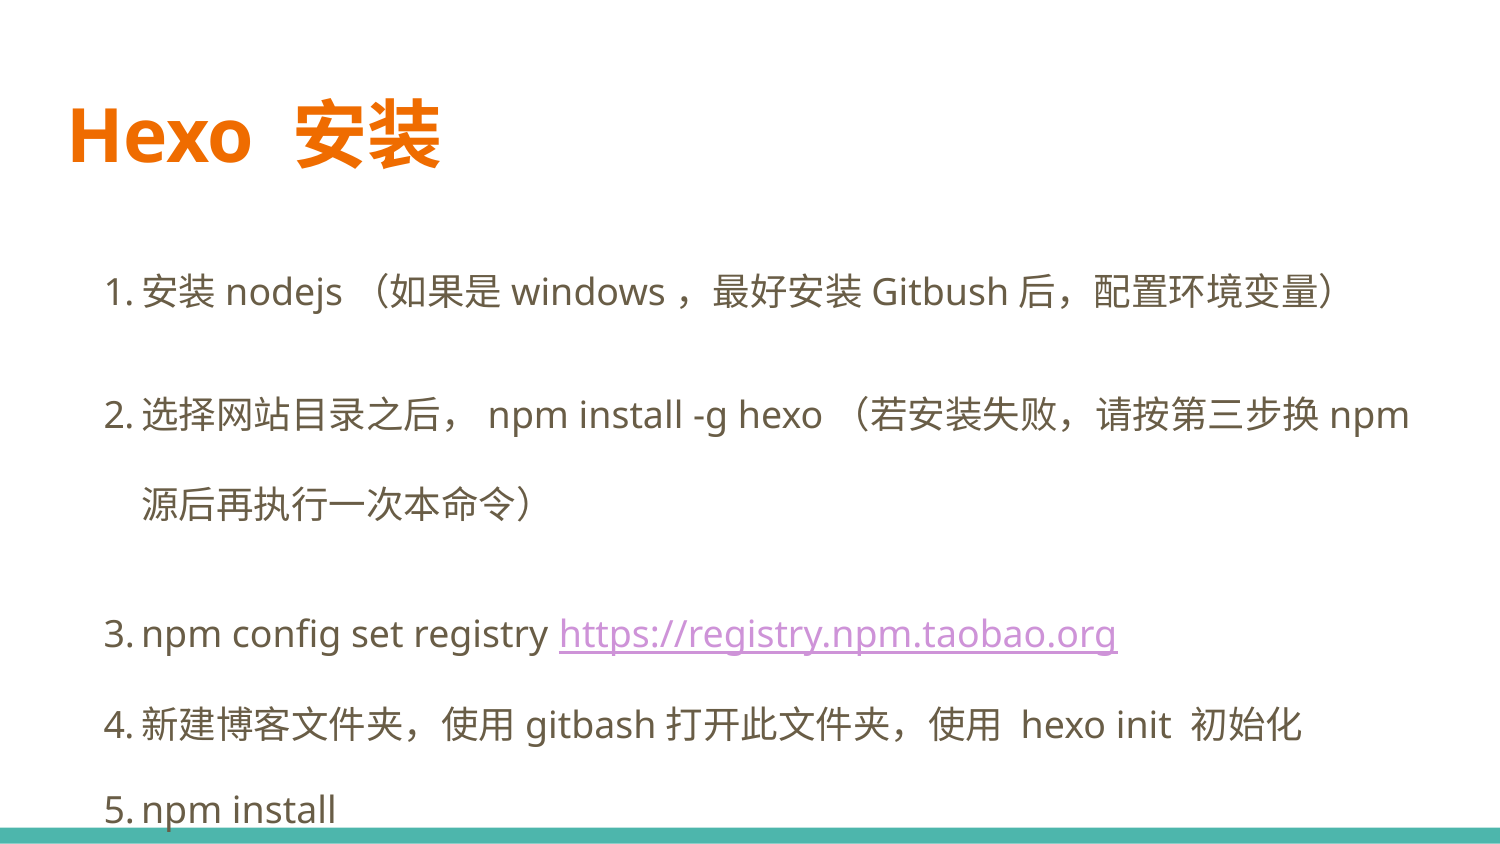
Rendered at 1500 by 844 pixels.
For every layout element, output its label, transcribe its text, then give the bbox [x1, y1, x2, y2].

title Hexo 安装 [51, 72, 1449, 189]
list 安装nodejs（如果是windows，最好安装Gitbush后，配置环境变量） 选择网站目录之后，npm install -g hexo（若安装失败，请按第三步换npm源后再执行一次本命令） npm config set registry https://registry.npm.taobao.org 新建博客文件夹，使用gitbash打开此文件夹，使用 hexo init 初始化 npm install [51, 207, 1449, 750]
